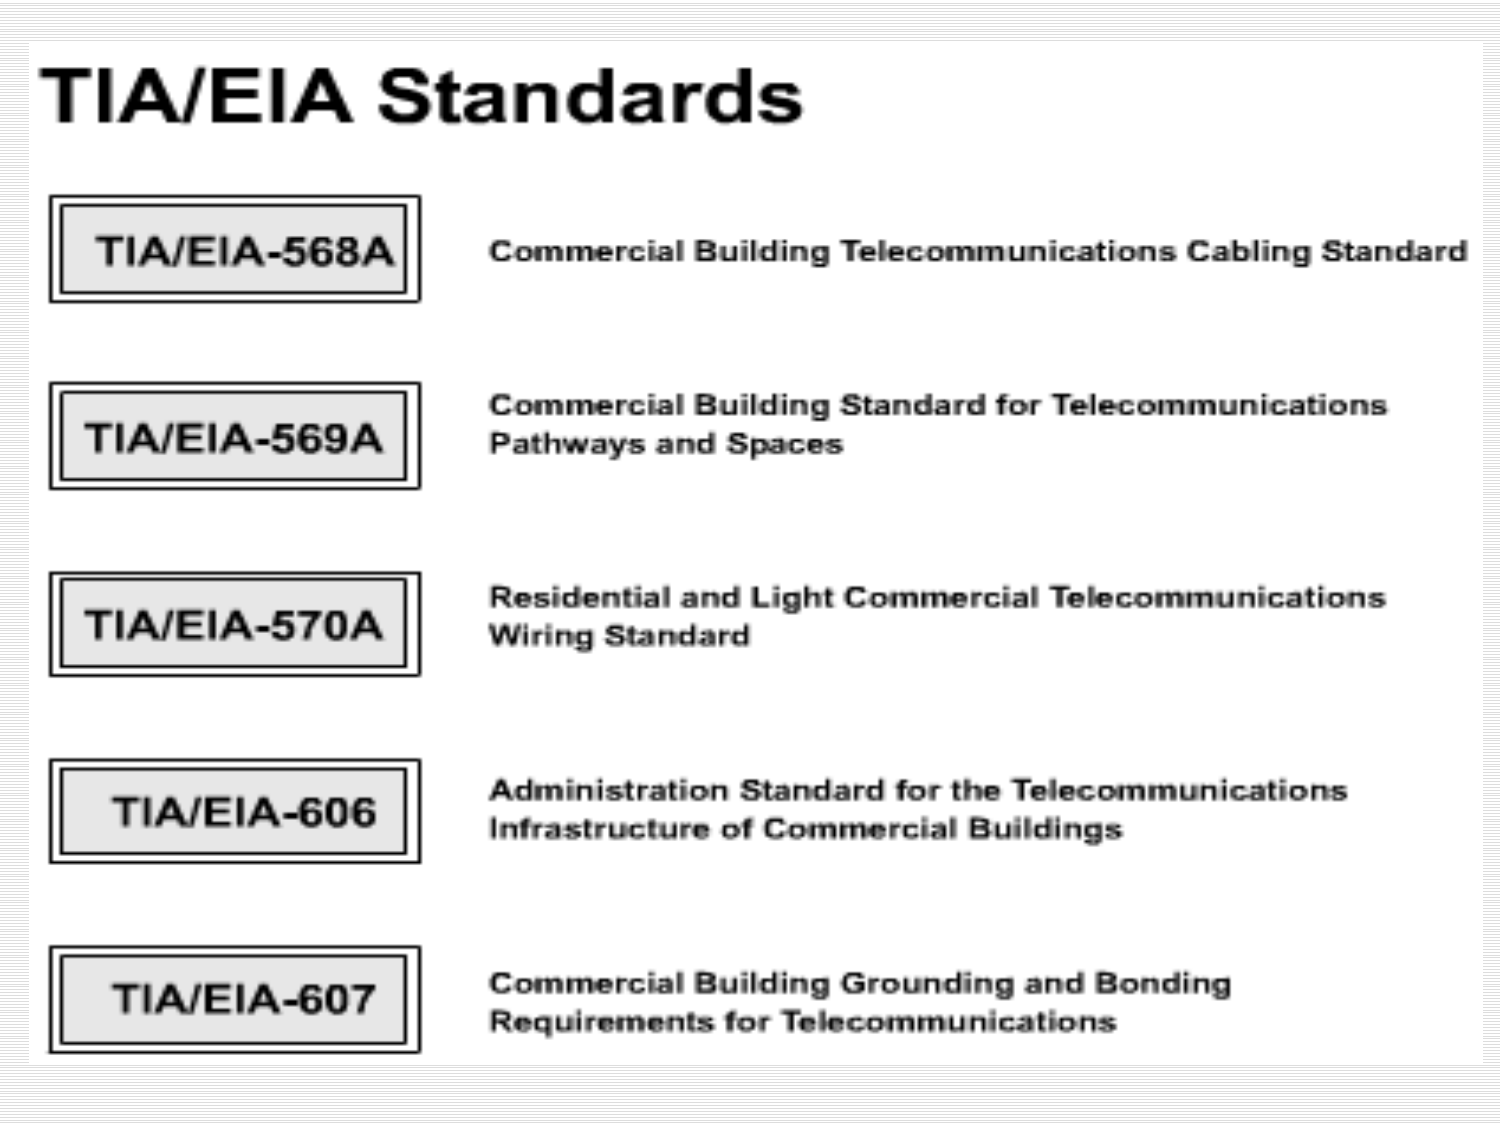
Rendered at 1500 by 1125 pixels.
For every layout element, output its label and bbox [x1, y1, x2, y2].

picture [29, 42, 1483, 1065]
